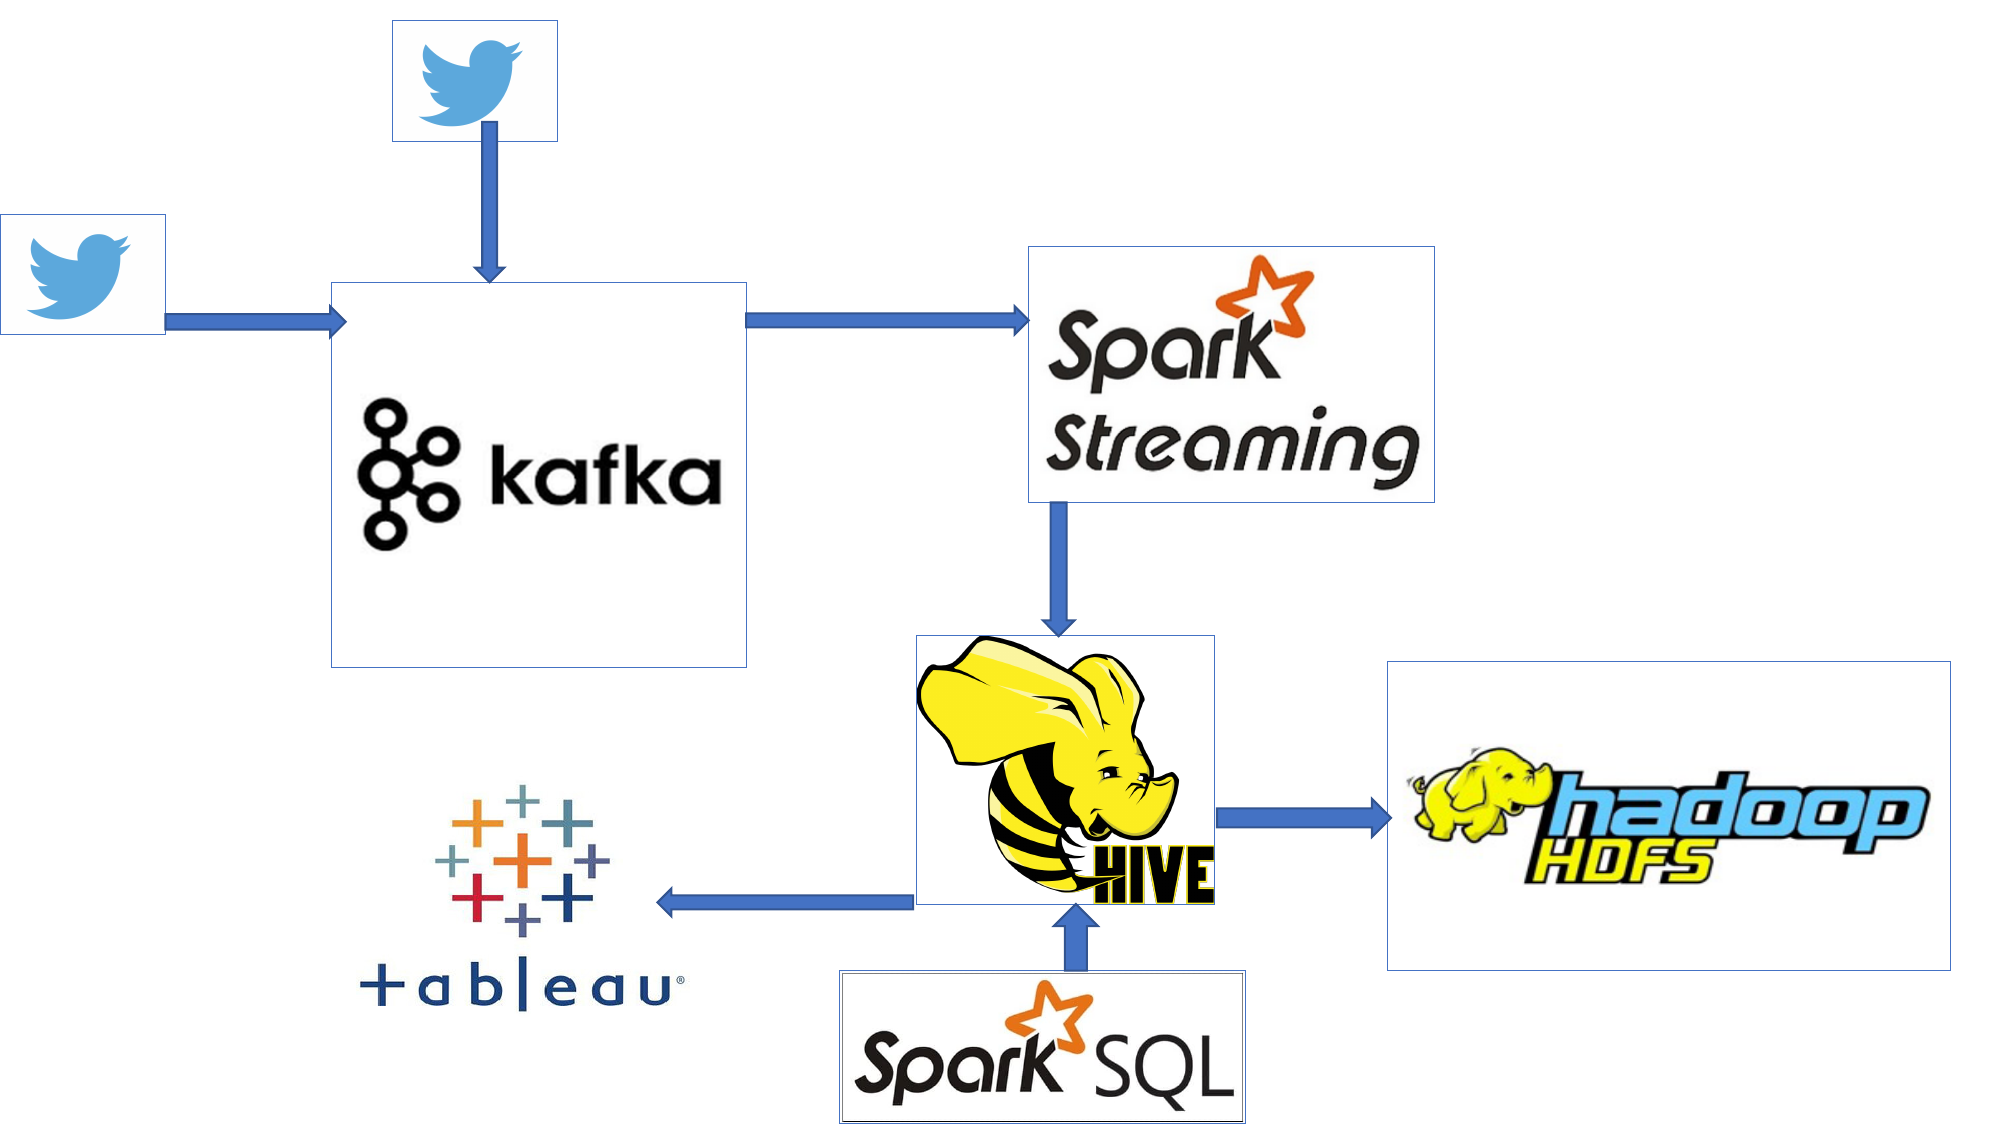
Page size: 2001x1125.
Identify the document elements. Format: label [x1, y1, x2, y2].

text_box [690, 894, 915, 911]
picture [1386, 661, 1951, 971]
text_box [747, 303, 1028, 337]
text_box [166, 303, 331, 340]
picture [392, 20, 558, 142]
picture [916, 635, 1215, 904]
text_box [472, 142, 507, 282]
text_box [1215, 796, 1386, 840]
picture [356, 768, 690, 1065]
picture [839, 970, 1246, 1125]
picture [331, 282, 747, 668]
text_box [1040, 503, 1077, 635]
picture [1028, 246, 1436, 503]
text_box [1051, 904, 1101, 970]
list [0, 214, 166, 335]
